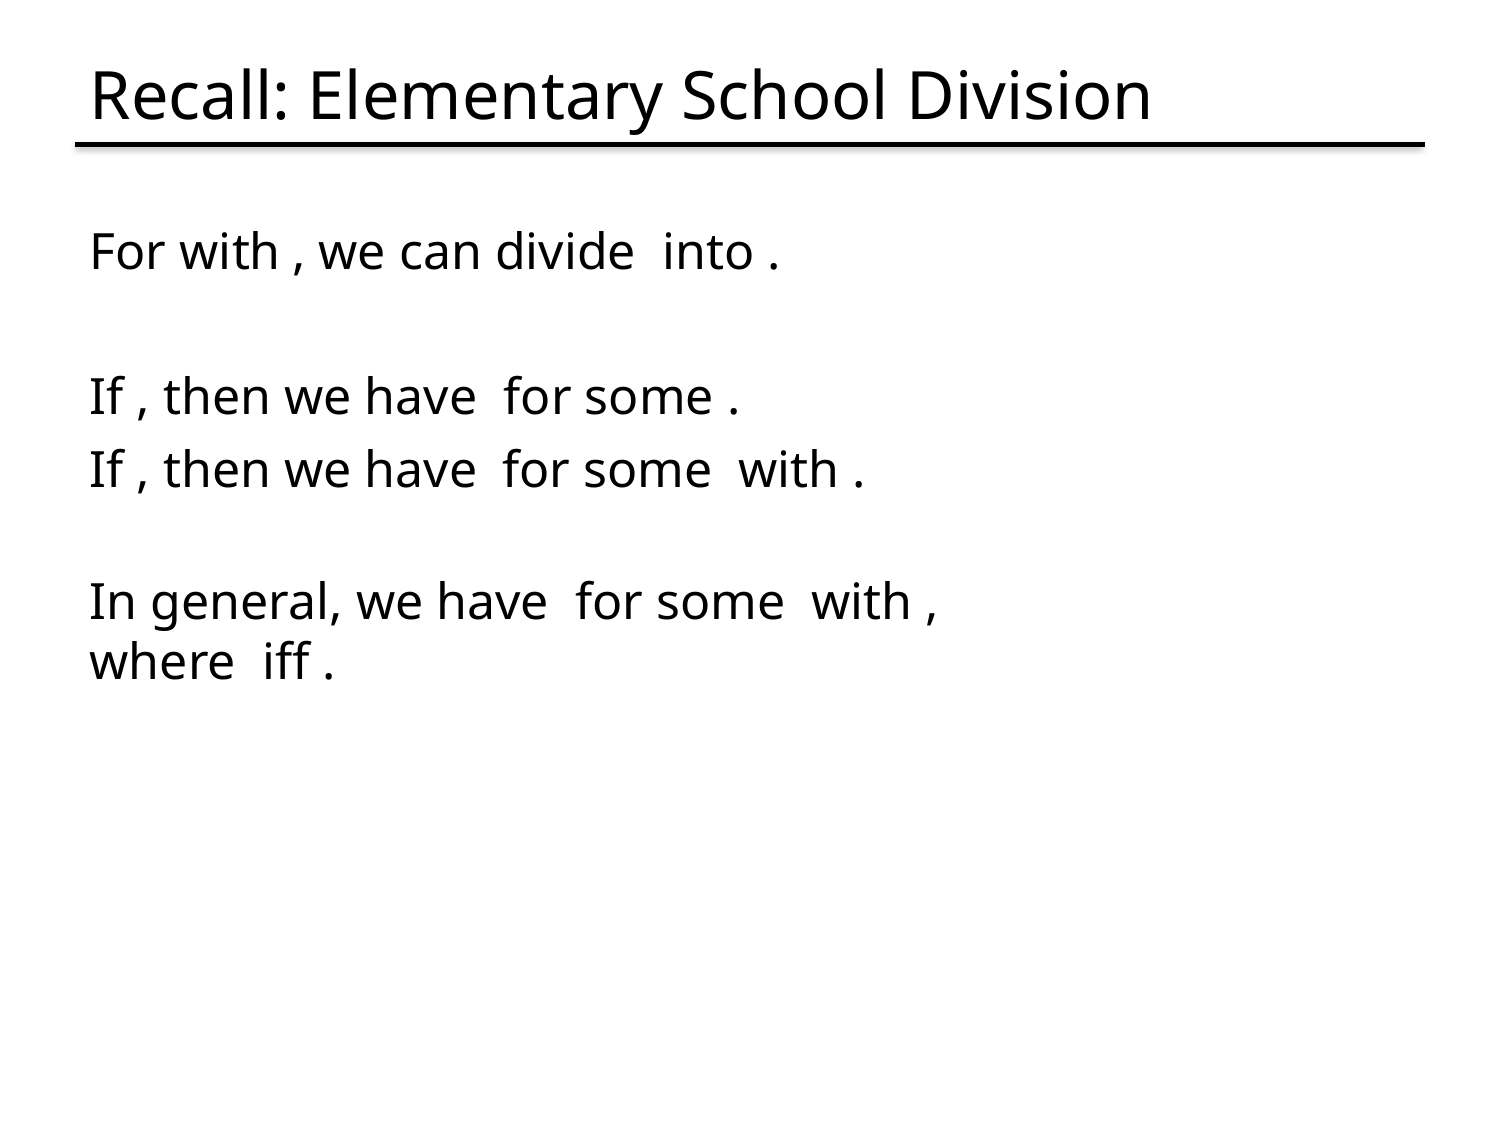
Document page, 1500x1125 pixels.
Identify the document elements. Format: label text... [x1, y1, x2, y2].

title Recall: Elementary School Division [75, 45, 1425, 145]
